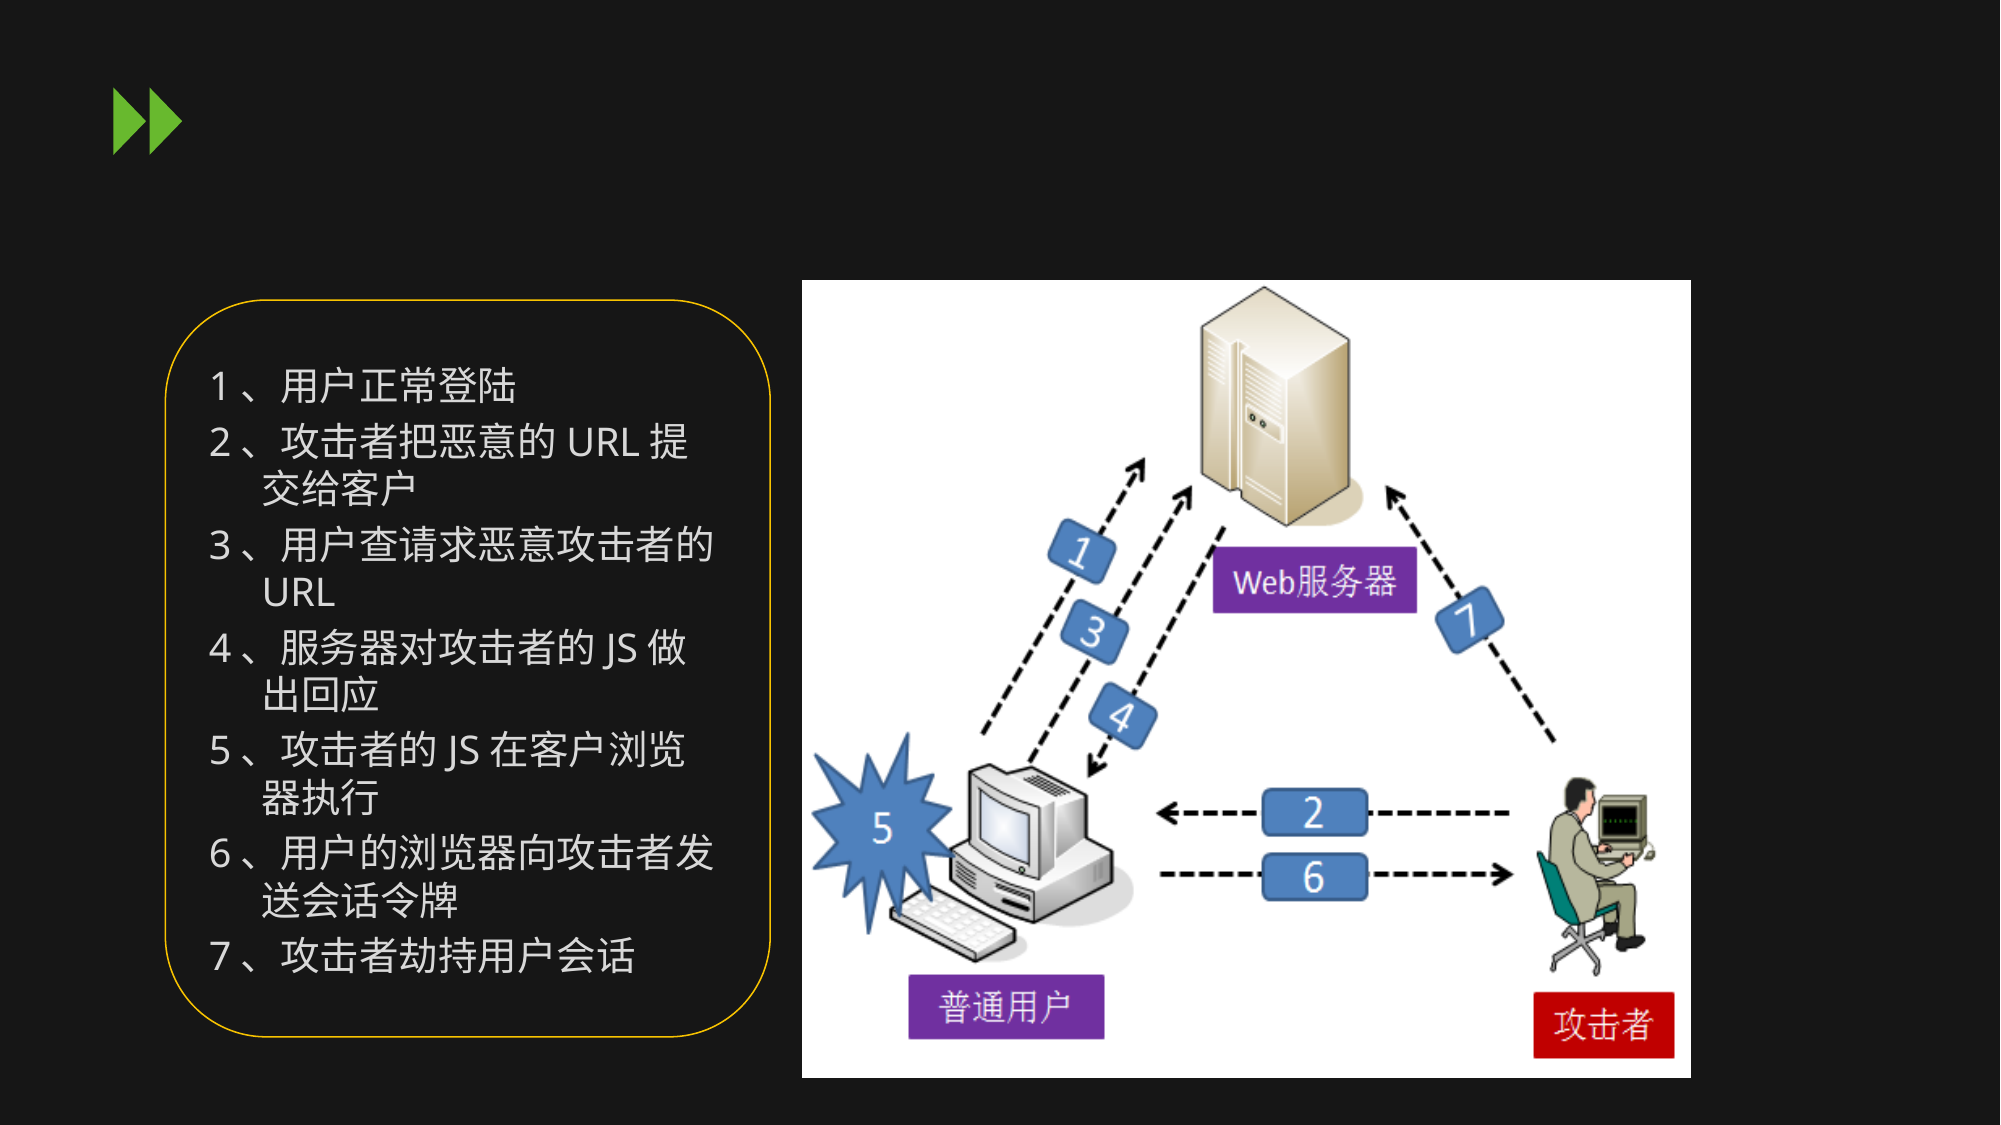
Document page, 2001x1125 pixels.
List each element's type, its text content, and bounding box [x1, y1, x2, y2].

text_box 1、用户正常登陆 2、攻击者把恶意的URL提交给客户 3、用户查请求恶意攻击者的URL 4、服务器对攻击者的JS做出回应 5、攻击者的JS在客户浏览器执行 6、用户的浏览器向攻击者发送会话令牌 7、攻击者劫持用户会话 [165, 300, 771, 1037]
picture [802, 280, 1691, 1078]
